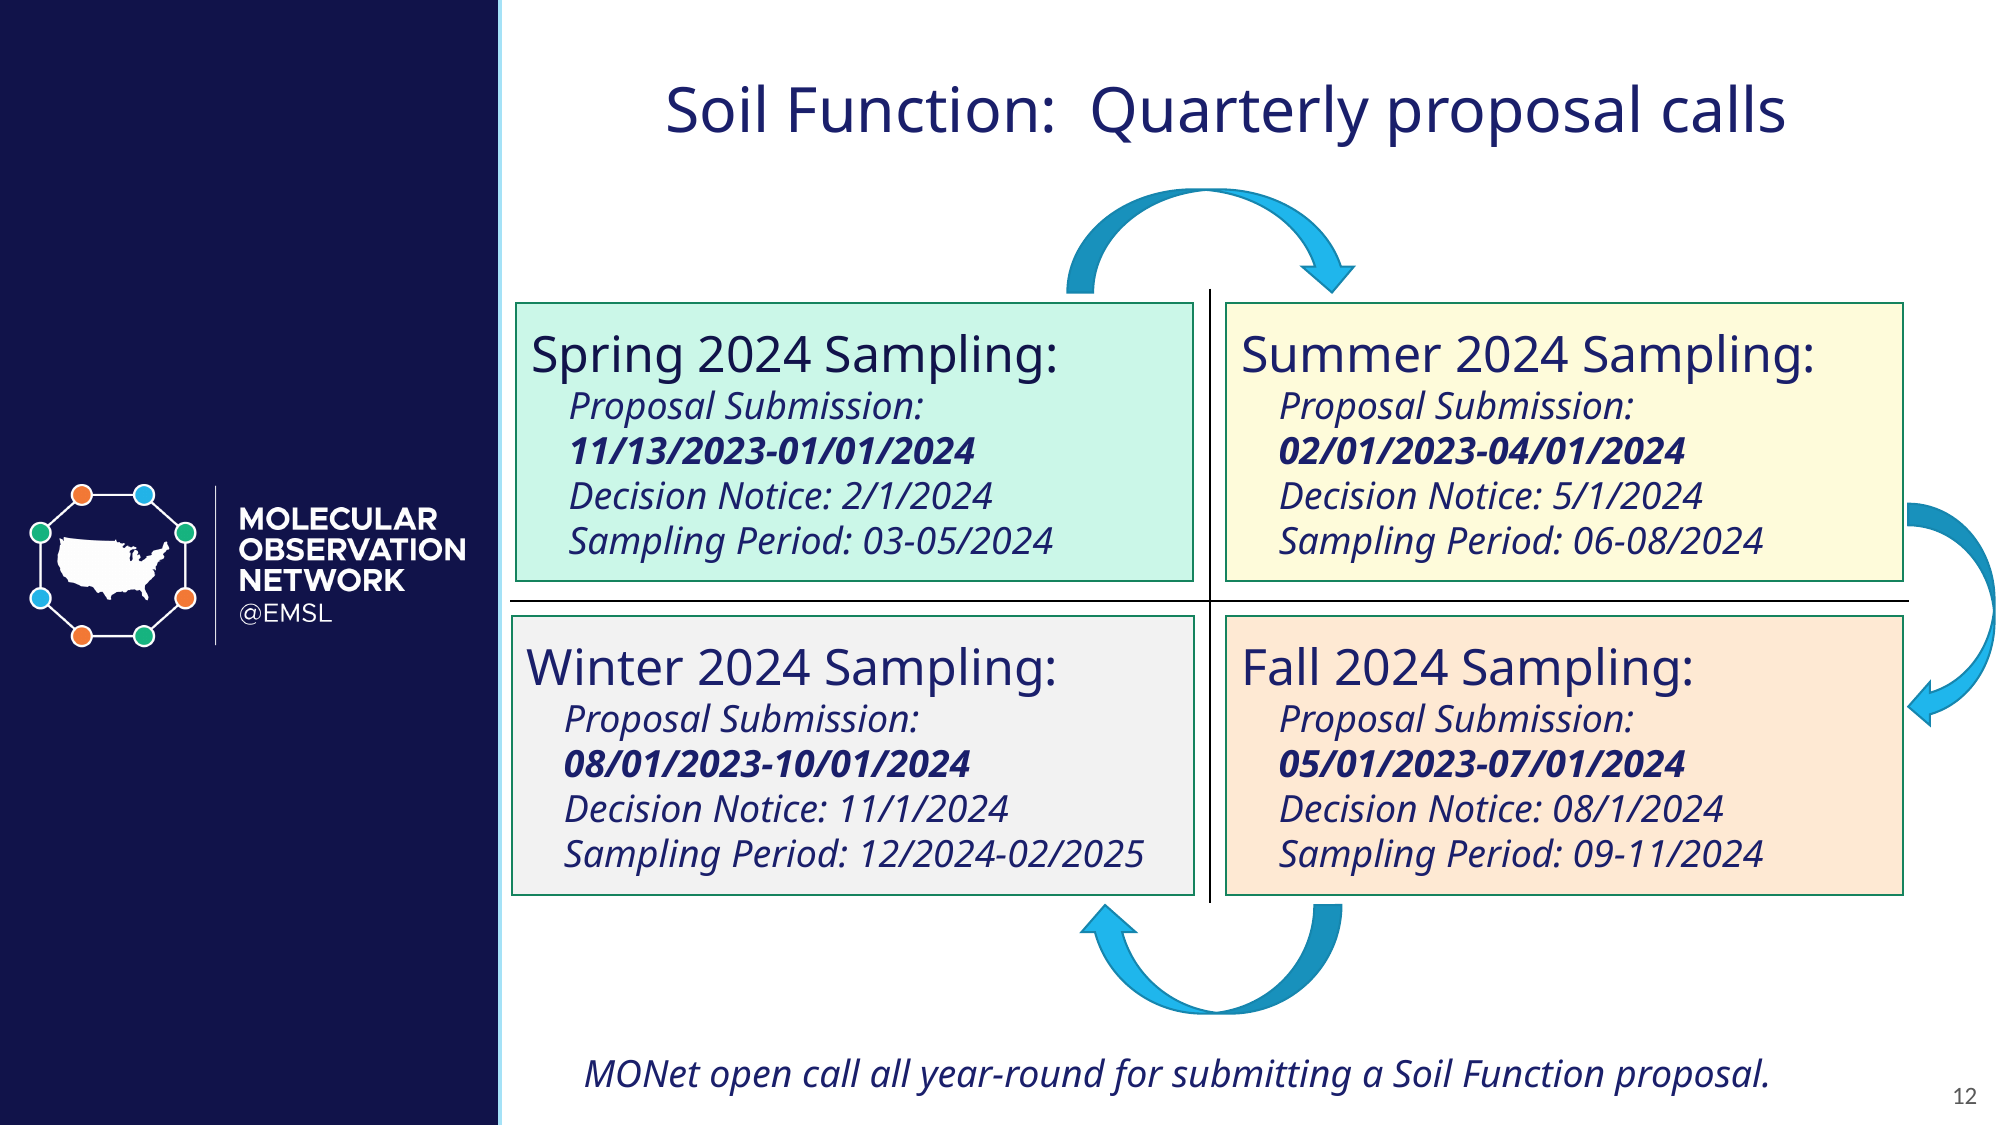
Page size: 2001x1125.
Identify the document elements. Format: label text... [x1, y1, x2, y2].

text_box Spring 2024 Sampling: Proposal Submission: 11/13/2023-01/01/2024 Decision Notice: 2/1/2024 Sampling Period: 03-05/2024 [515, 302, 1194, 582]
text_box [1066, 188, 1357, 294]
text_box [1906, 502, 1996, 728]
text_box Fall 2024 Sampling: Proposal Submission: 05/01/2023-07/01/2024 Decision Notice: 08/1/2024 Sampling Period: 09-11/2024 [1225, 615, 1904, 896]
text_box [1079, 903, 1343, 1015]
picture [27, 480, 489, 653]
text_box Soil Function: Quarterly proposal calls [537, 62, 1917, 153]
text_box Summer 2024 Sampling: Proposal Submission: 02/01/2023-04/01/2024 Decision Notice: 5/1/2024 Sampling Period: 06-08/2024 [1225, 302, 1904, 582]
slide_number 12 [1849, 1065, 2000, 1125]
text_box Winter 2024 Sampling: Proposal Submission: 08/01/2023-10/01/2024 Decision Notice: 11/1/2024 Sampling Period: 12/2024-02/2025 [511, 615, 1195, 896]
text_box MONet open call all year-round for submitting a Soil Function proposal. [512, 1042, 1959, 1103]
